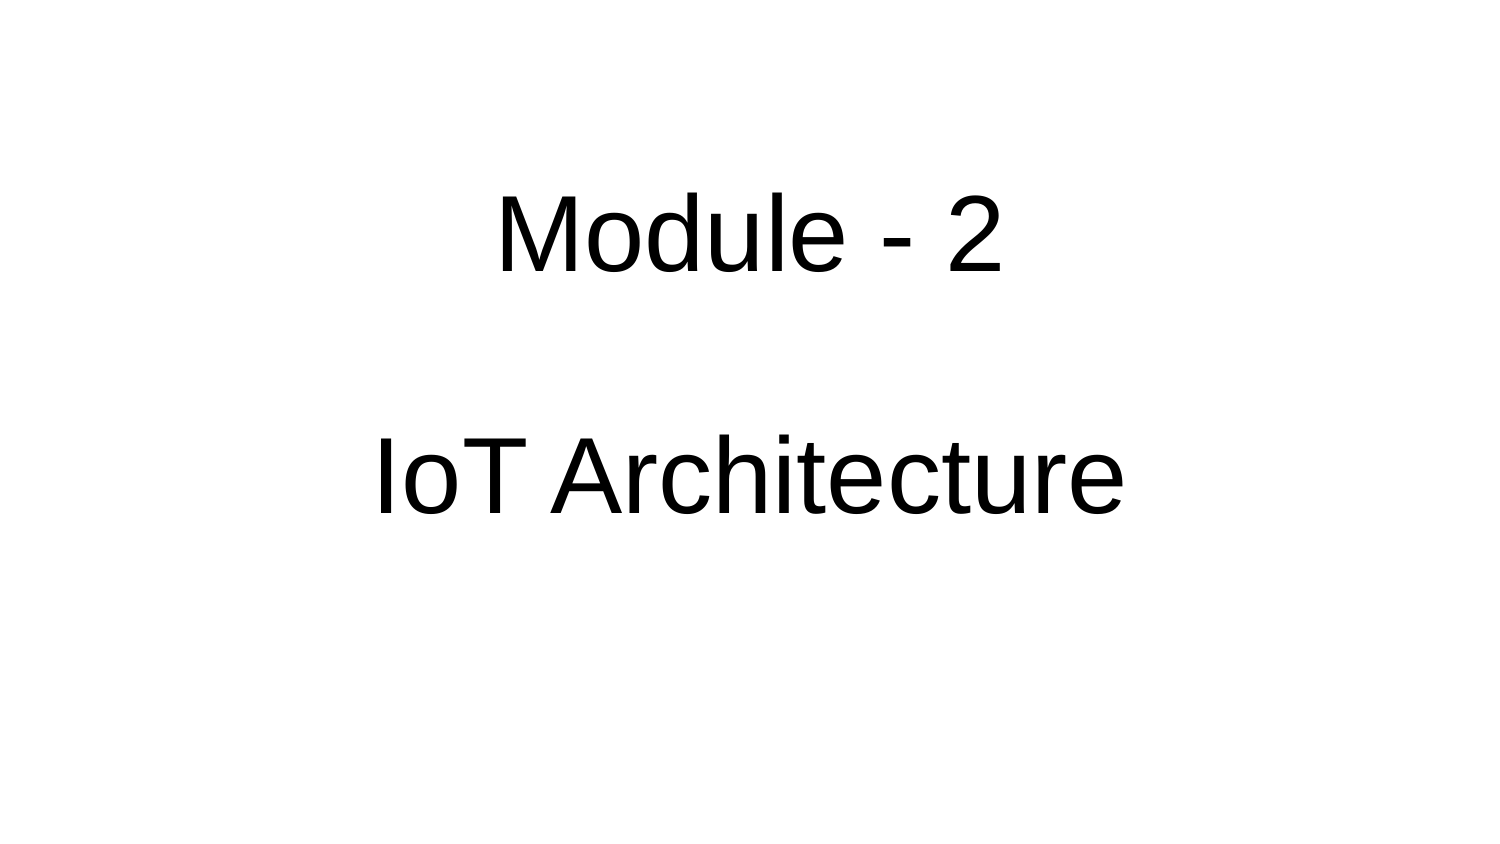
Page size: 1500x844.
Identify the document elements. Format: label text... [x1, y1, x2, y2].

title Module - 2 IoT Architecture [51, 122, 1449, 552]
